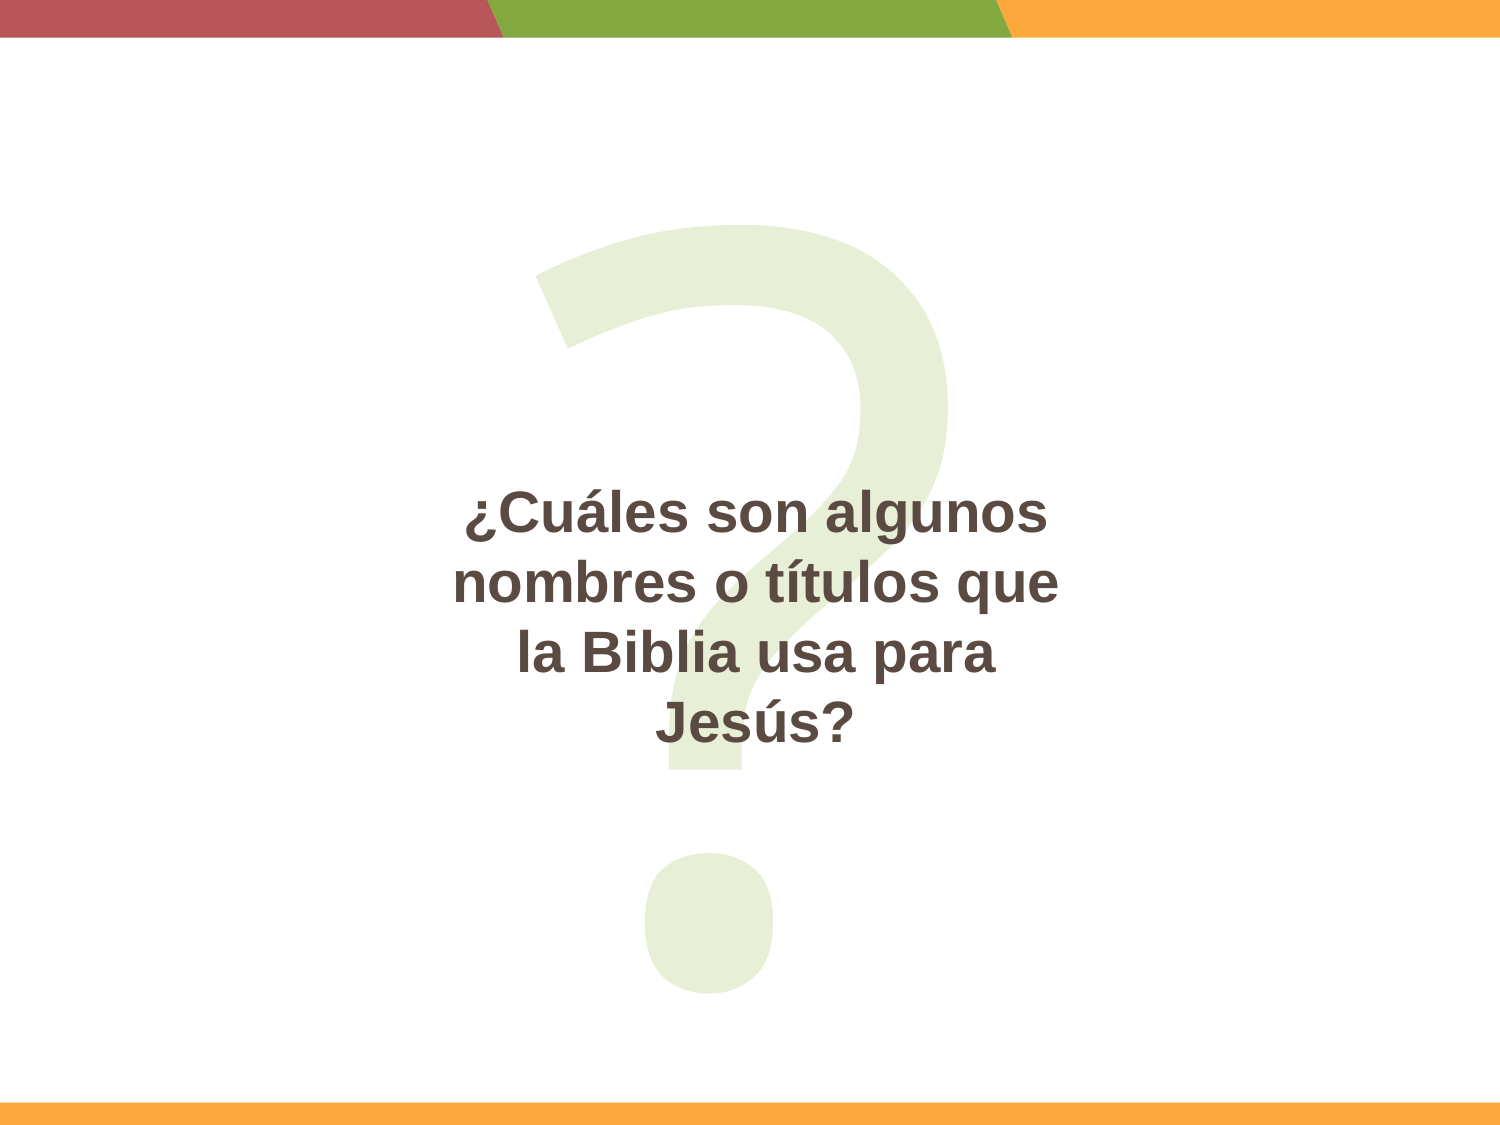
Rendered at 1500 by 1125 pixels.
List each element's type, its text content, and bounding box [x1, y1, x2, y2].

text_box ? [508, 0, 991, 466]
text_box ¿Cuáles son algunos nombres o títulos que la Biblia usa para Jesús? [436, 466, 1076, 762]
text_box ? [508, 762, 991, 1125]
